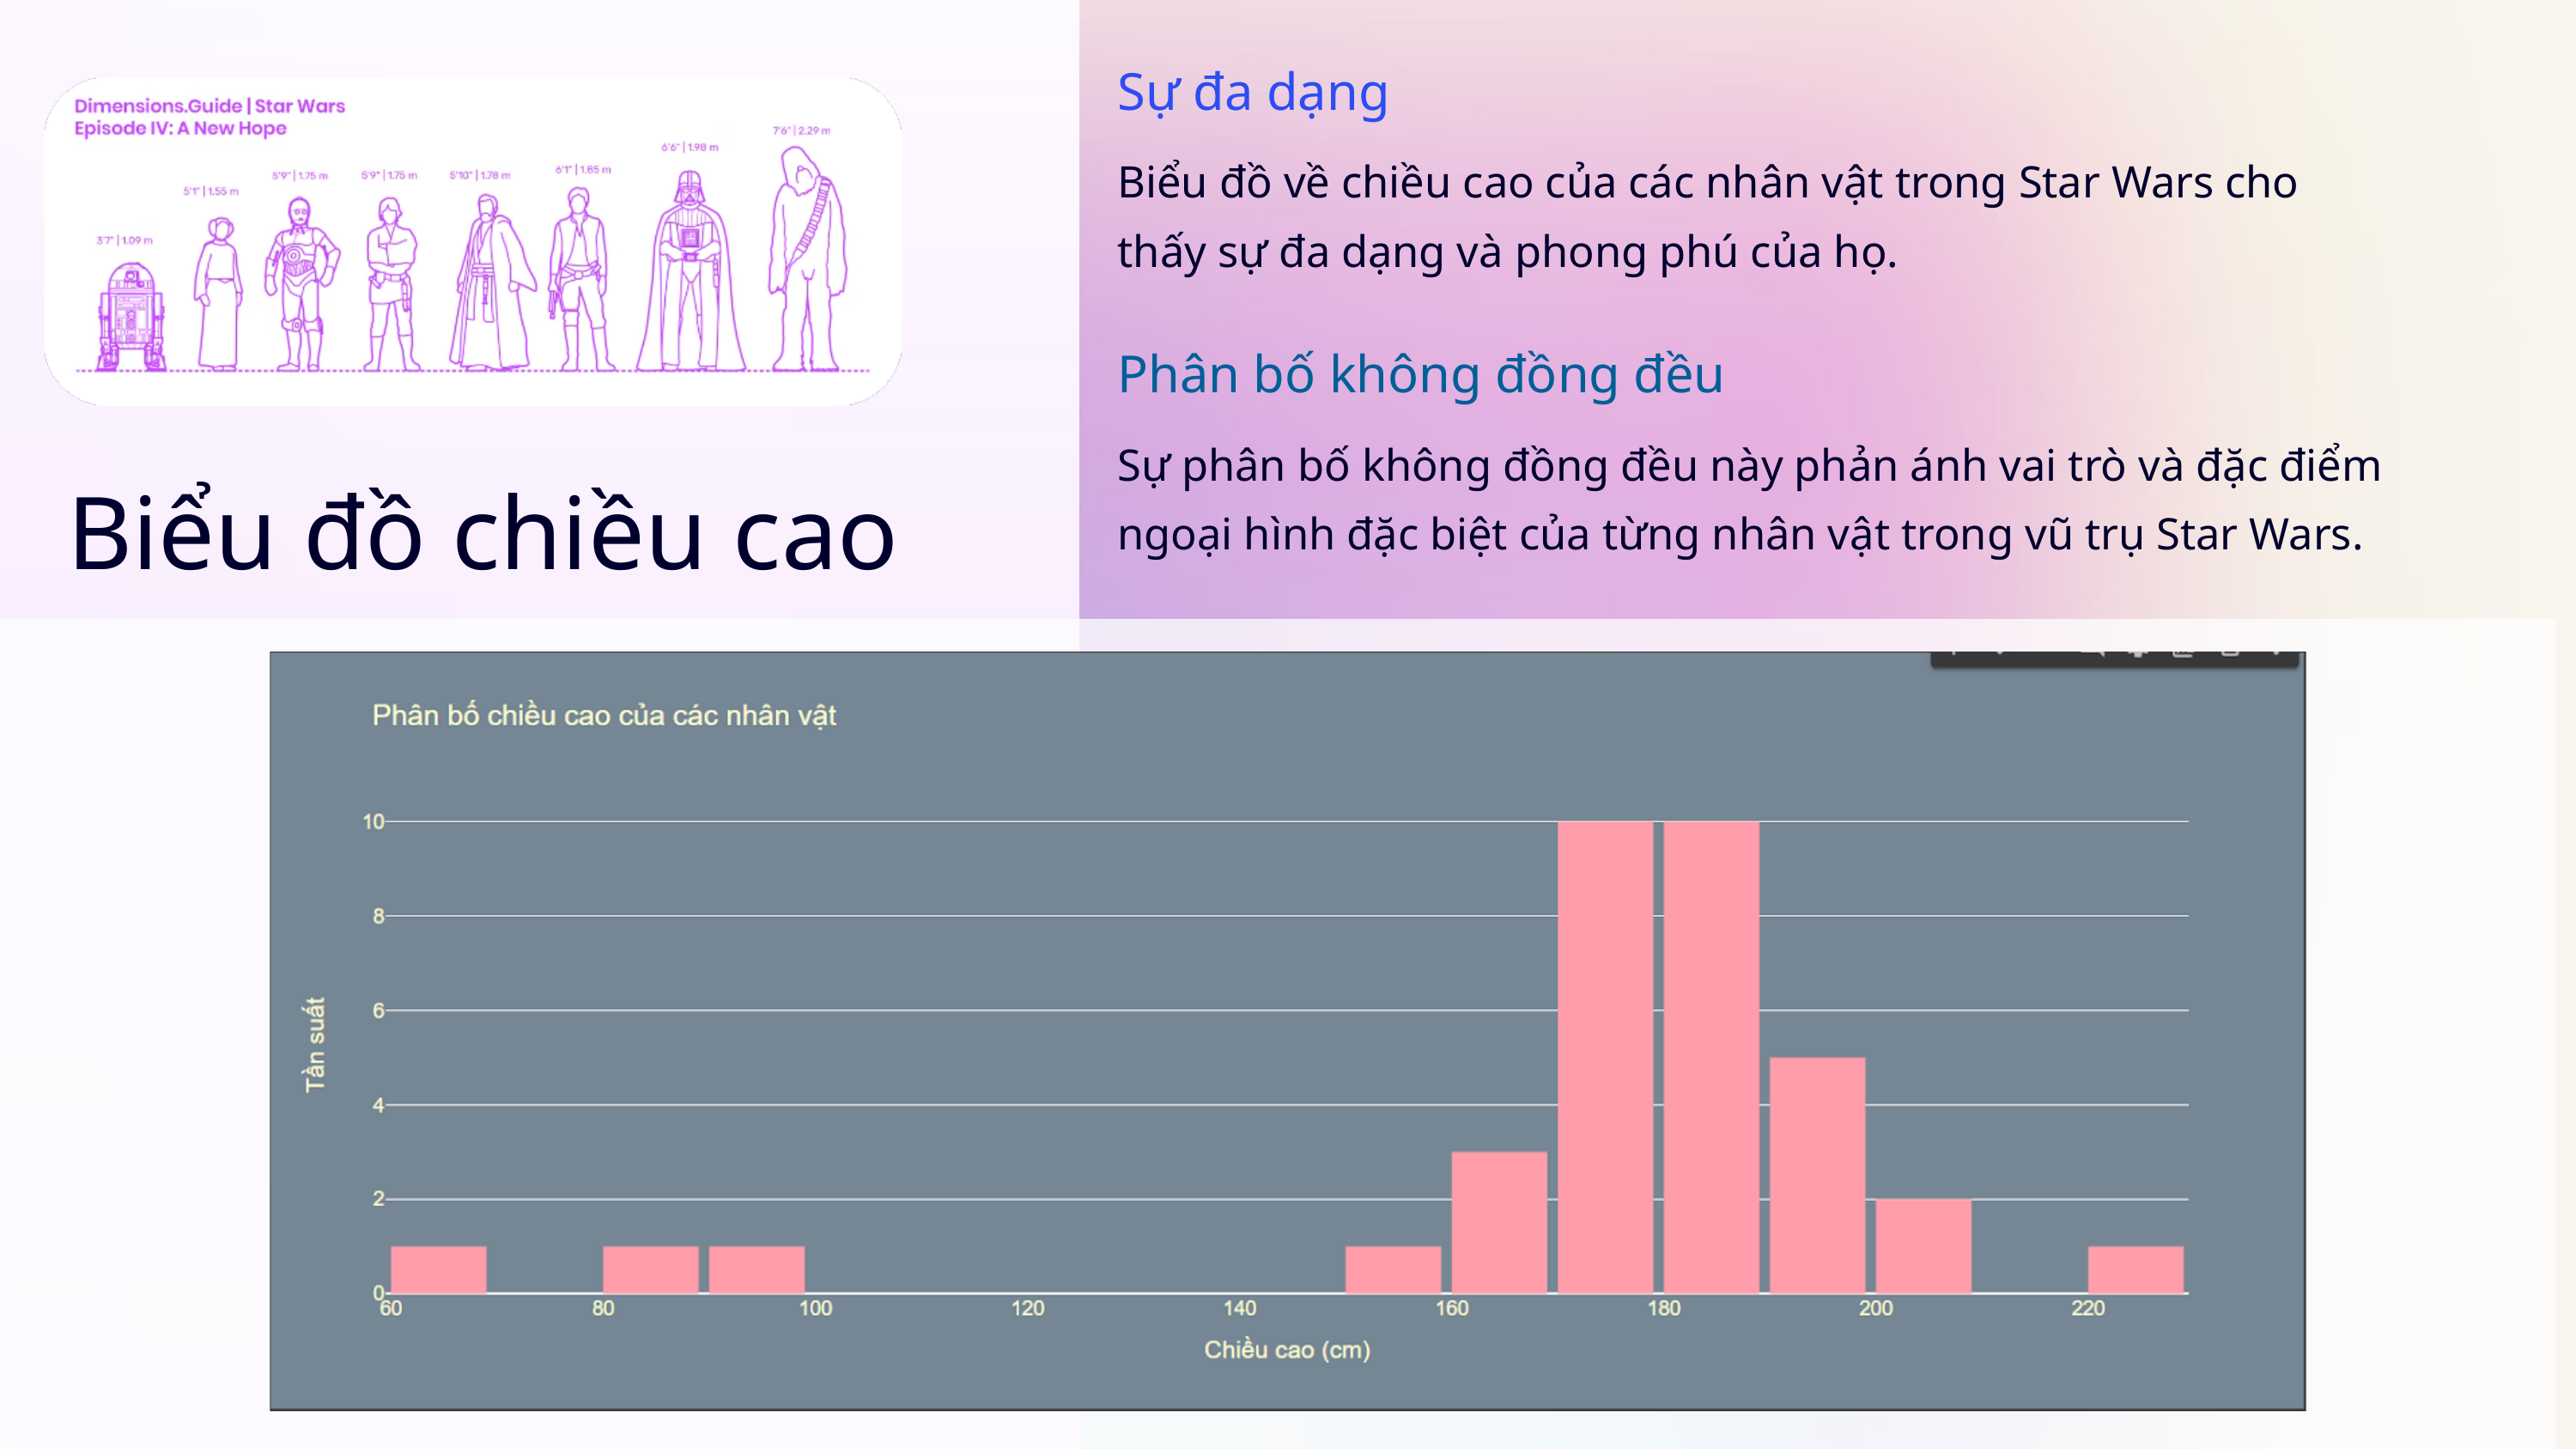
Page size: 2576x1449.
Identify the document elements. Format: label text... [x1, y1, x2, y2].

text_box [1079, 0, 2576, 1449]
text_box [1117, 339, 2398, 557]
text_box [44, 77, 902, 406]
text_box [1117, 57, 2398, 274]
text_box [0, 618, 2556, 1449]
text_box [0, 0, 1079, 615]
text_box Biểu đồ chiều cao [67, 464, 899, 590]
